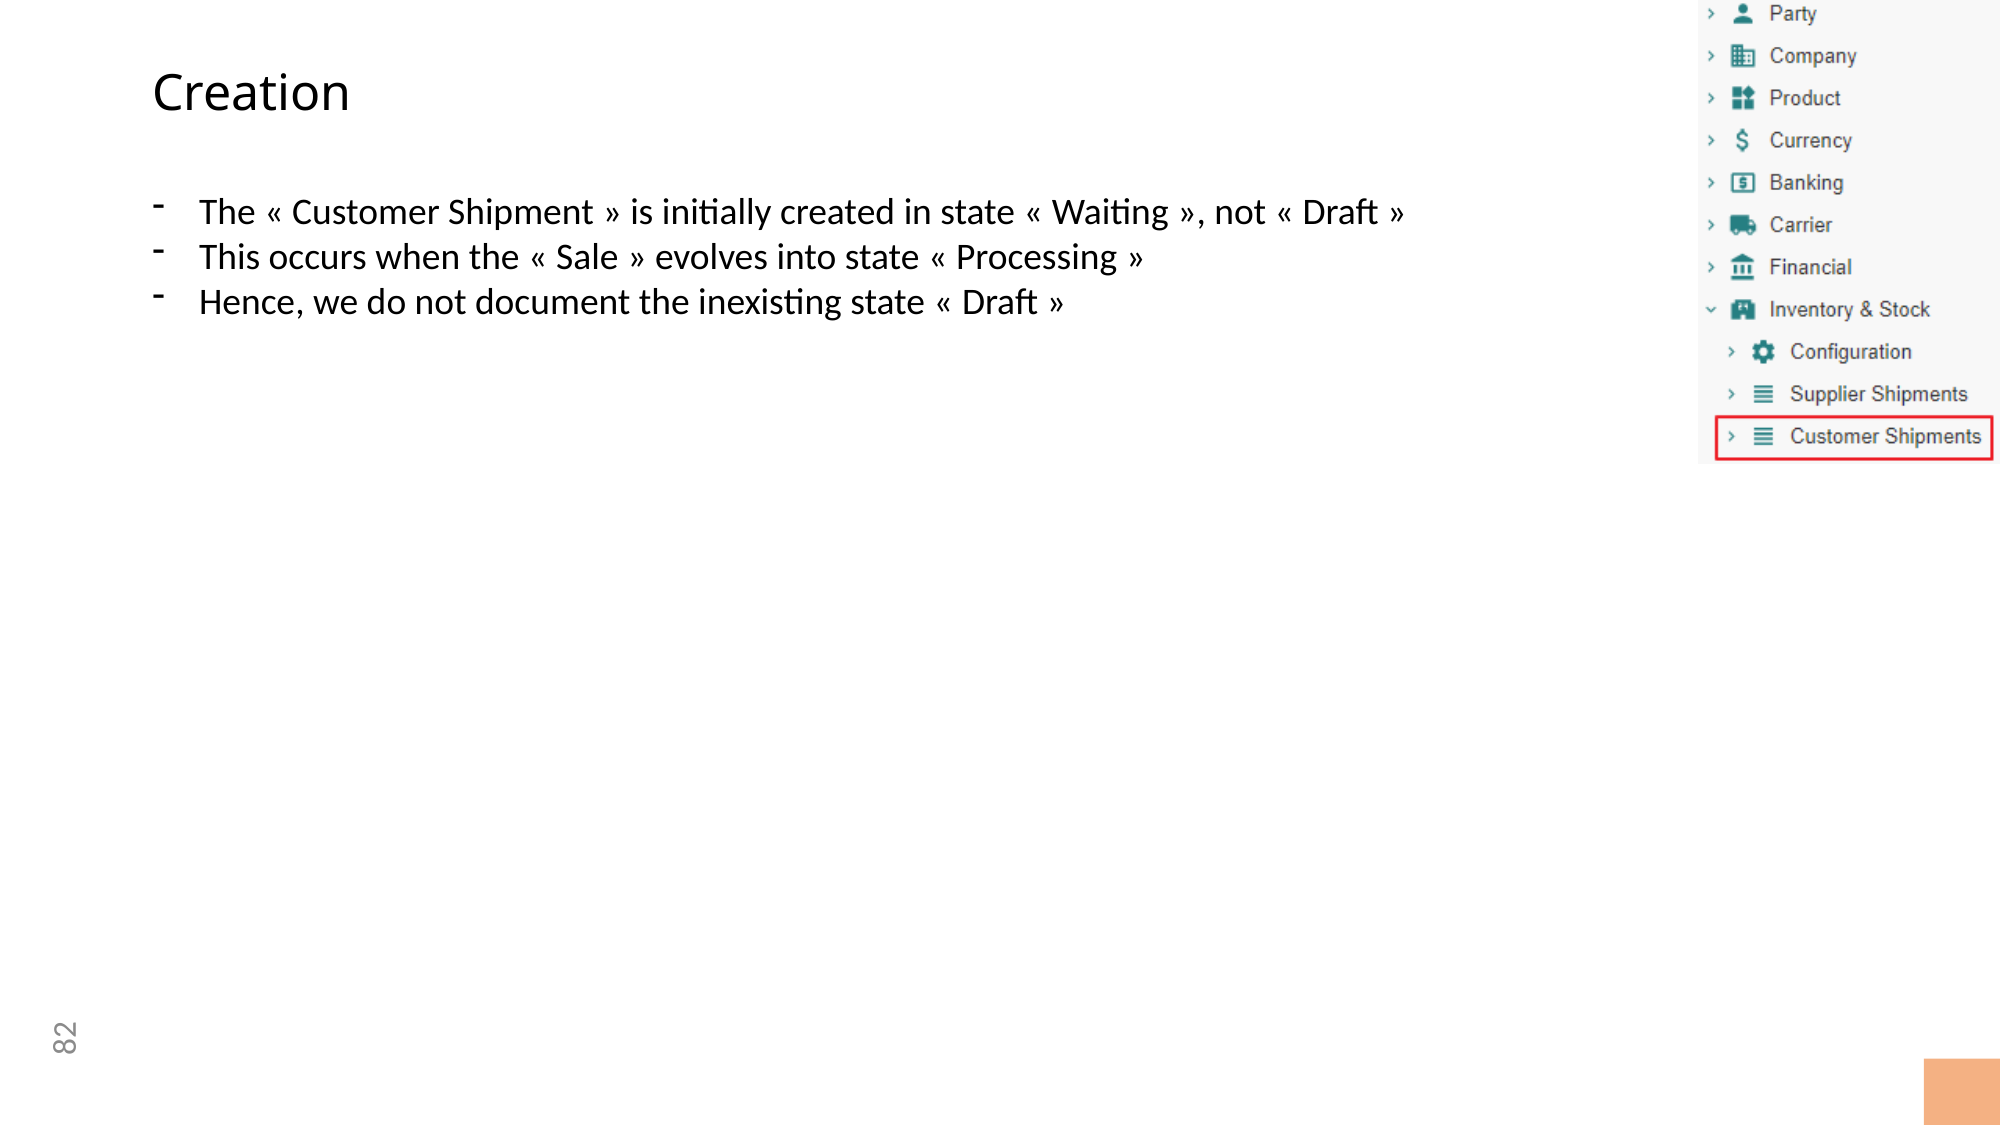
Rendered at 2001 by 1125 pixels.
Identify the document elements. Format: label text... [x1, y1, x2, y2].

title Creation [137, 59, 1698, 136]
picture [1698, 0, 2000, 464]
text_box [1923, 1058, 2000, 1125]
text_box The « Customer Shipment » is initially created in state « Waiting », not « Draft » This occurs when the « Sale » evolves into state « Processing » Hence, we do not document the inexisting state « Draft » [137, 179, 1440, 329]
slide_number 82 [32, 969, 93, 1108]
